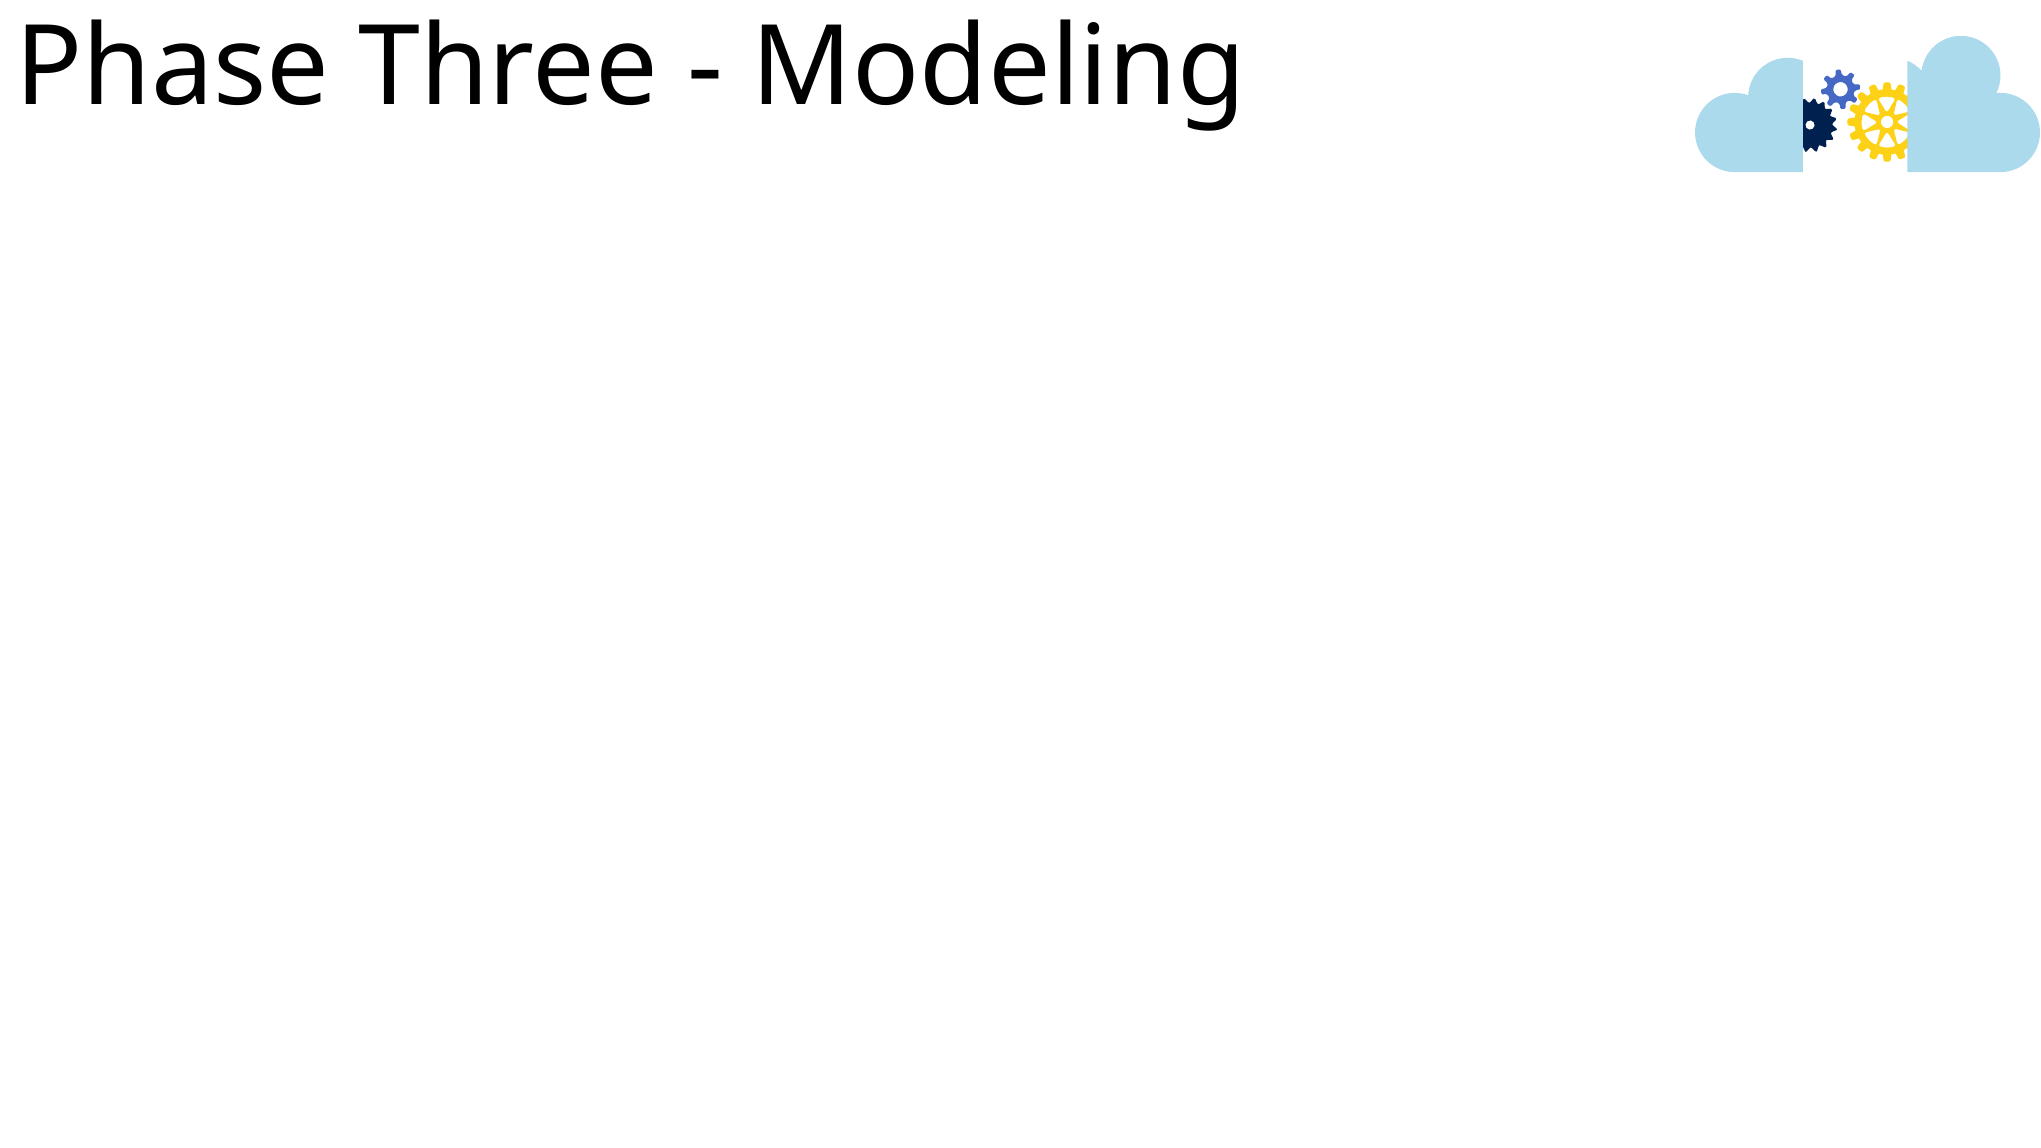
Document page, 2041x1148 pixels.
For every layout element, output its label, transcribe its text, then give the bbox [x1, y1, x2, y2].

picture [1695, 35, 2041, 173]
title Phase Three - Modeling [0, 0, 2041, 137]
